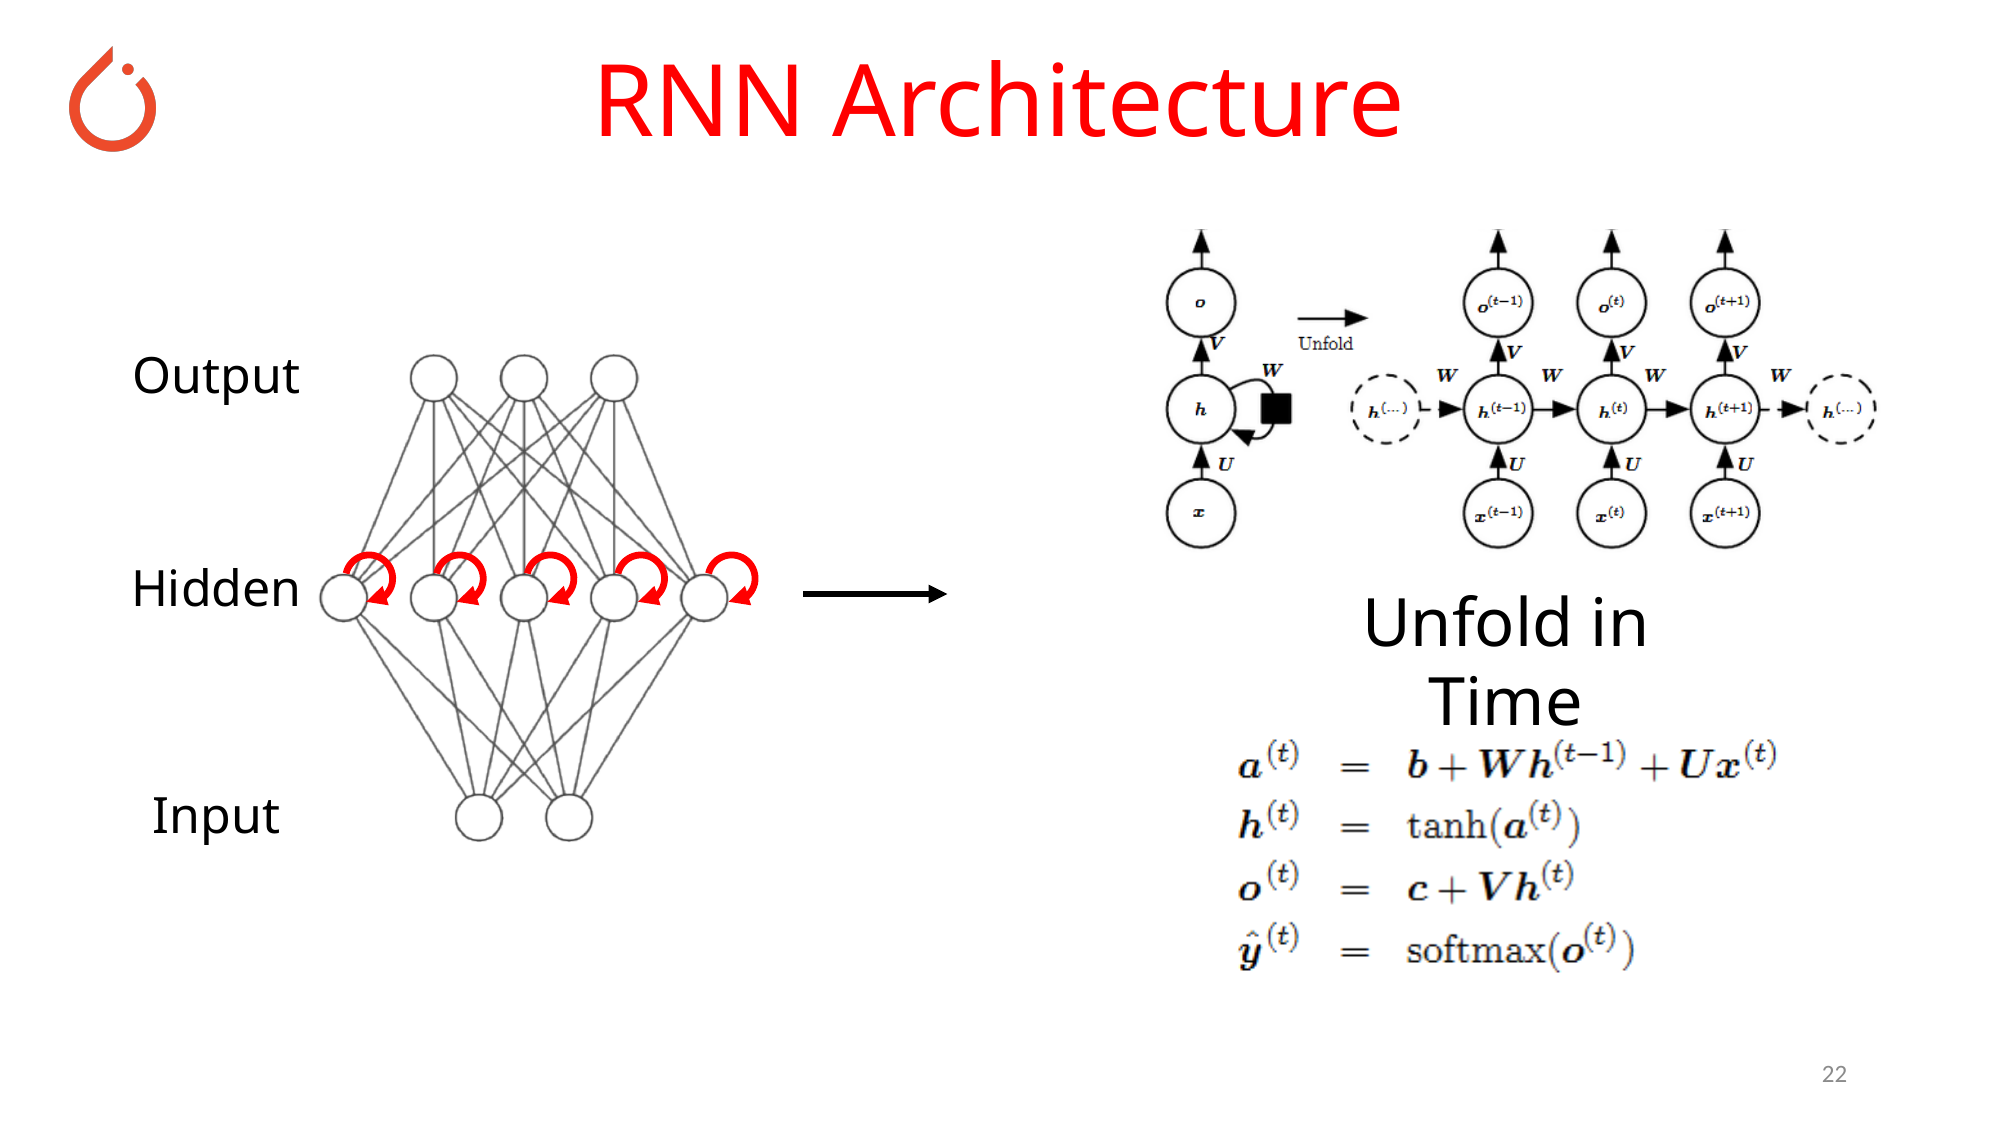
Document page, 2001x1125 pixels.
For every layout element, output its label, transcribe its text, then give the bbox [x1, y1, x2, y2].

text_box RNN Architecture [136, 3, 1862, 166]
text_box Output [112, 336, 321, 412]
picture [1235, 734, 1794, 985]
picture [69, 46, 156, 152]
picture [1133, 229, 1896, 554]
text_box Unfold in Time [1292, 571, 1720, 734]
text_box Hidden [112, 549, 238, 625]
picture [238, 322, 806, 887]
text_box Input [112, 776, 321, 851]
slide_number 22 [1412, 1042, 1863, 1103]
